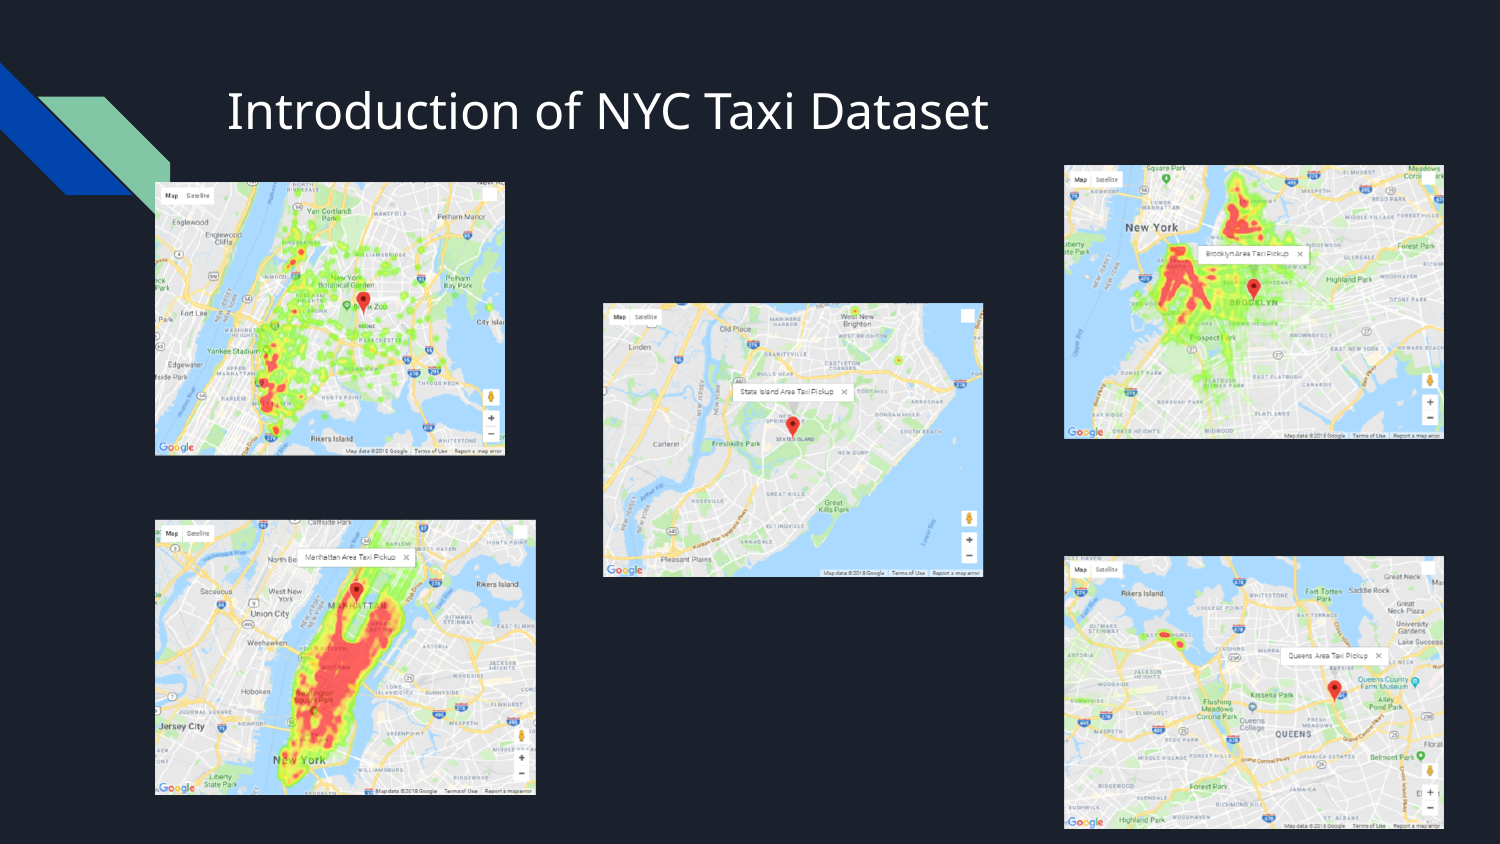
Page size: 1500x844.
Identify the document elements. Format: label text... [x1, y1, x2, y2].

picture [155, 164, 1444, 830]
title Introduction of NYC Taxi Dataset [212, 64, 1368, 163]
